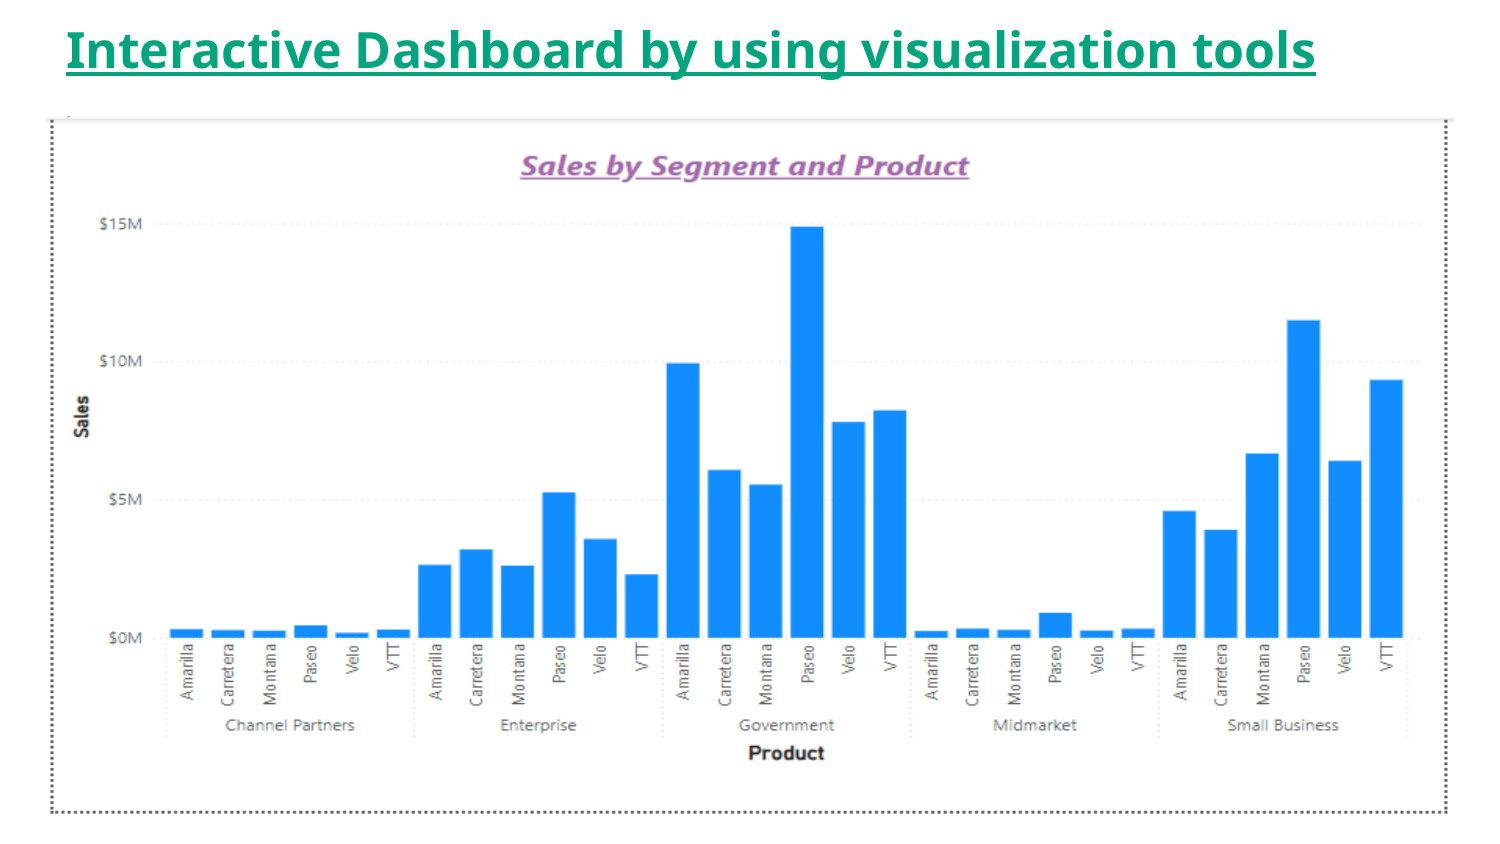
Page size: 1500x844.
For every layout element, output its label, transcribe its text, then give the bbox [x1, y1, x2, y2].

text_box Interactive Dashboard by using visualization tools [51, 3, 1449, 100]
picture [46, 116, 1454, 819]
